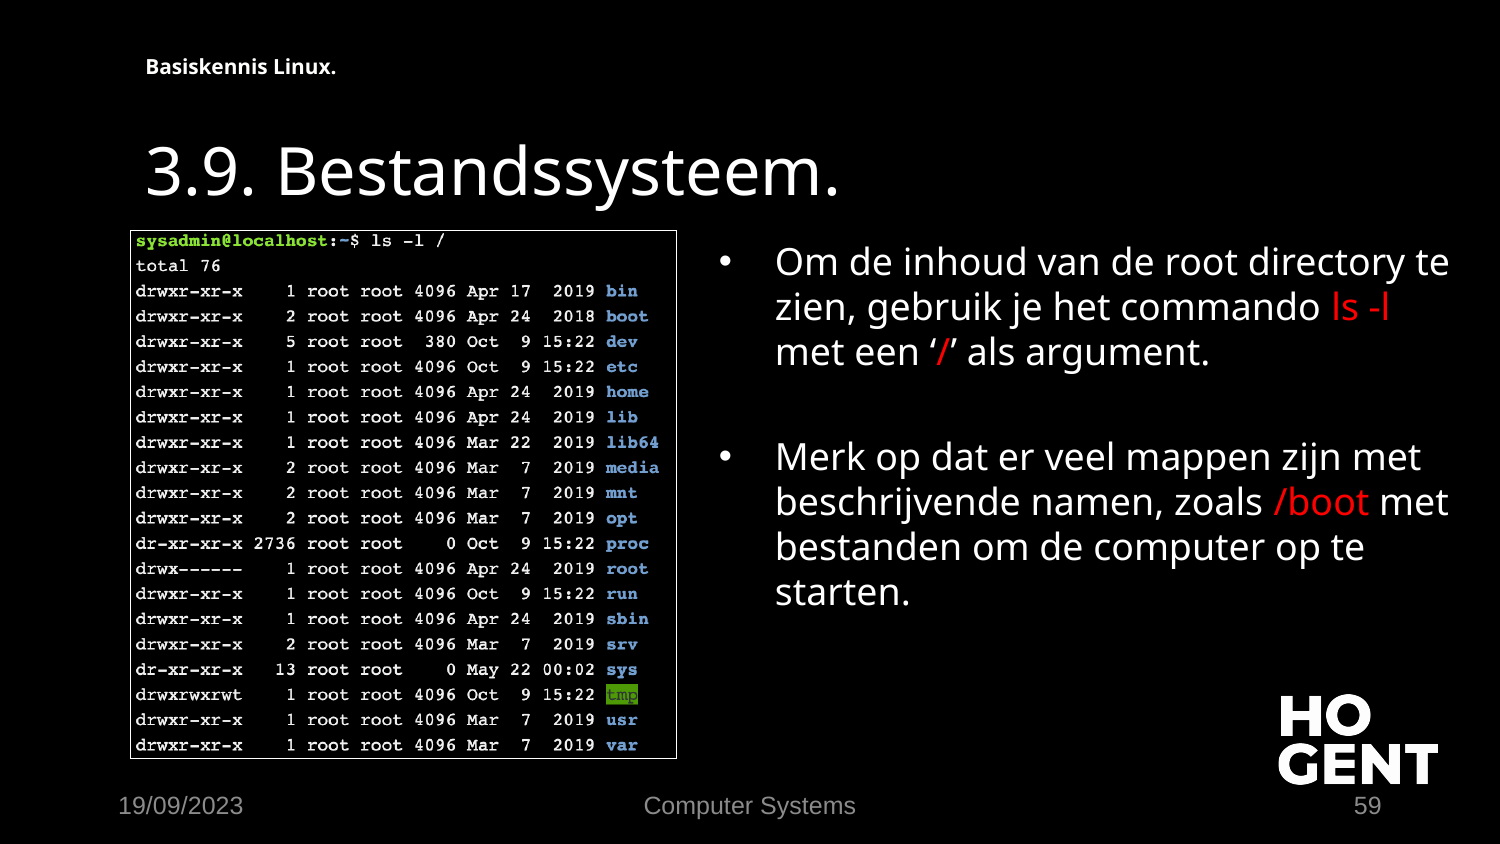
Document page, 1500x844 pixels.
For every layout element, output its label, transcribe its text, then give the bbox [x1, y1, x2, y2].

slide_number 59 [1059, 782, 1397, 828]
list Om de inhoud van de root directory te zien, gebruik je het commando ls -l met een ‘/’ als argument. Merk op dat er veel mappen zijn met beschrijvende namen, zoals /boot met bestanden om de computer op te starten. [703, 230, 1480, 744]
footer Computer Systems [496, 782, 1004, 828]
title 3.9. Bestandssysteem. [130, 121, 1480, 223]
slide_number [103, 782, 441, 828]
picture [130, 230, 677, 759]
list Basiskennis Linux. [130, 46, 806, 100]
